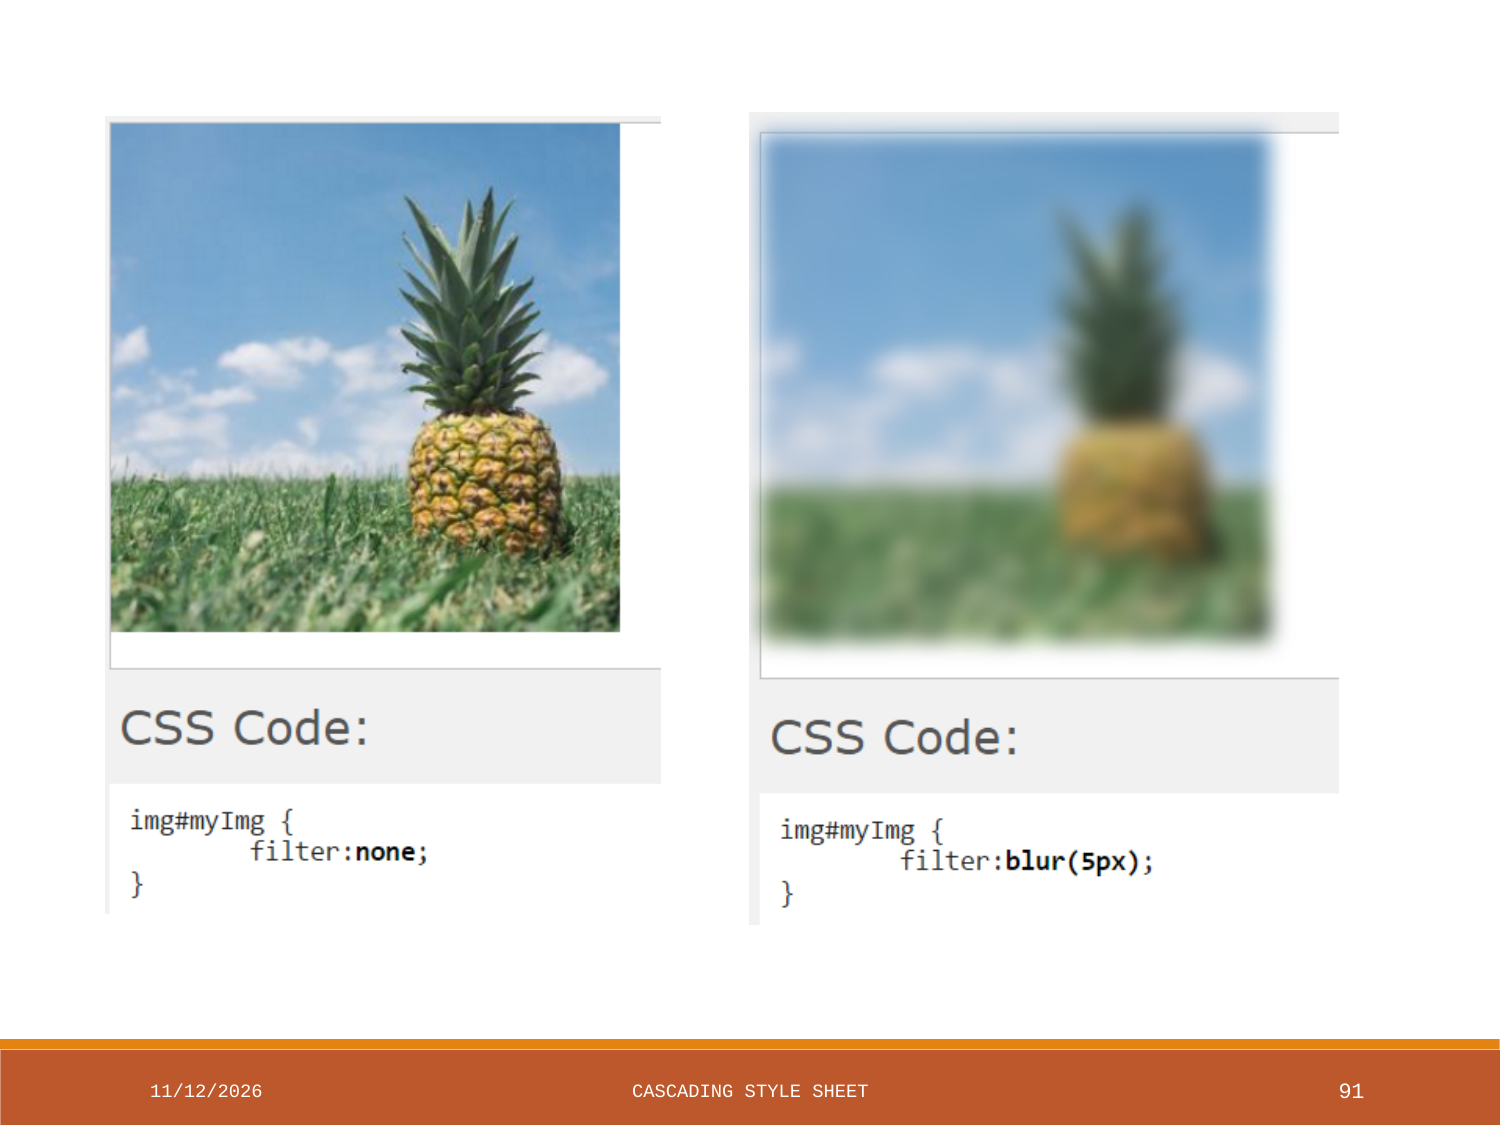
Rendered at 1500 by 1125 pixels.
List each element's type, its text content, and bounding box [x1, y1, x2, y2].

picture [104, 115, 661, 914]
slide_number 91 [1218, 1059, 1380, 1120]
picture [748, 111, 1339, 926]
footer Cascading Style Sheet [453, 1059, 1047, 1120]
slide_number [135, 1059, 440, 1120]
